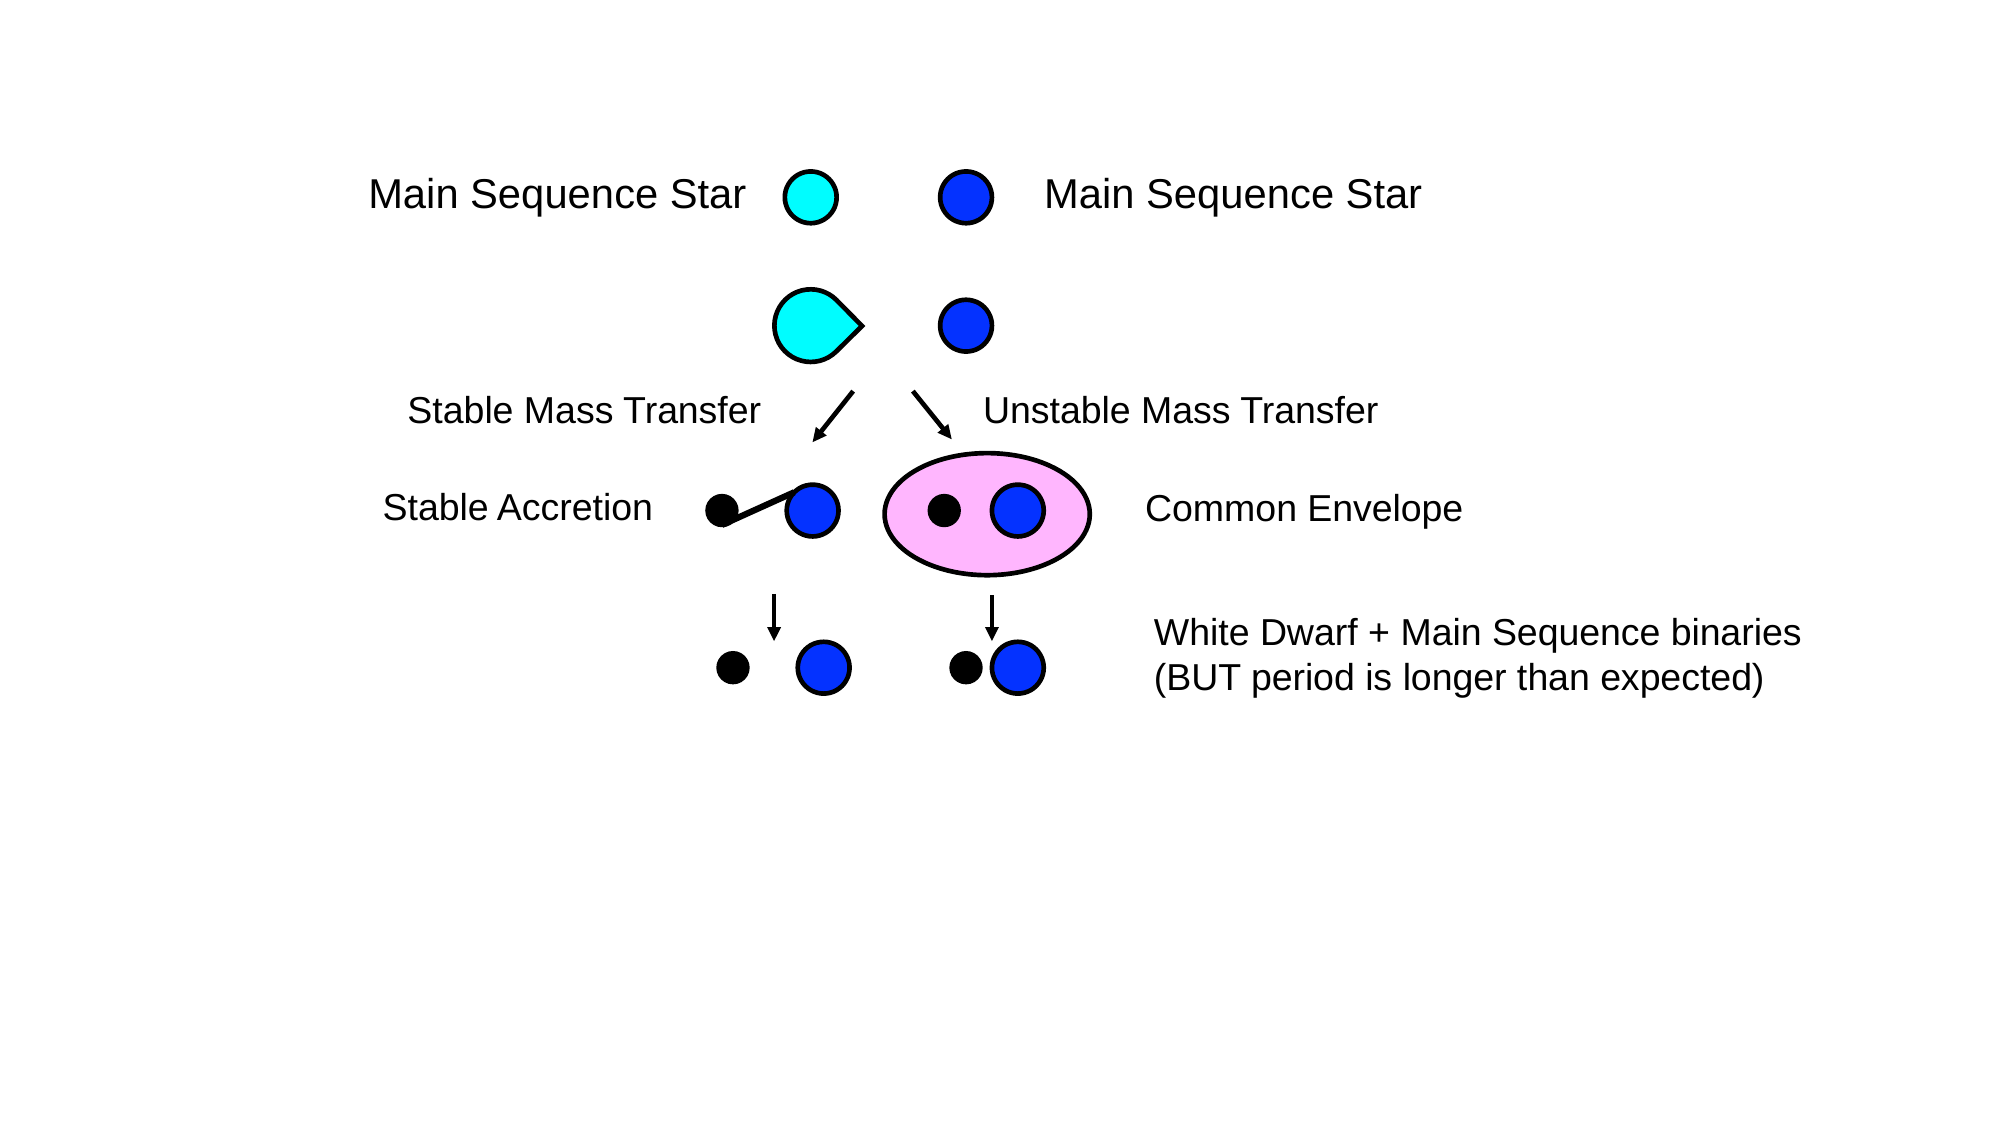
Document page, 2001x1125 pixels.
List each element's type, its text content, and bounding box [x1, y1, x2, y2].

text_box Common Envelope [1130, 476, 1706, 537]
text_box [883, 452, 1091, 577]
text_box [706, 495, 722, 526]
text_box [812, 391, 854, 443]
text_box [796, 640, 851, 695]
text_box [928, 495, 960, 526]
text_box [721, 492, 795, 525]
text_box [773, 288, 864, 363]
text_box [990, 483, 1045, 538]
text_box Main Sequence Star [1030, 159, 1706, 225]
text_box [912, 391, 952, 440]
text_box [990, 640, 1045, 695]
text_box Unstable Mass Transfer [968, 378, 1436, 439]
text_box [717, 652, 749, 684]
text_box Main Sequence Star [353, 159, 1030, 225]
text_box [789, 483, 840, 538]
text_box Stable Accretion [367, 475, 689, 536]
text_box [950, 652, 982, 684]
text_box Stable Mass Transfer [392, 378, 811, 439]
text_box [939, 298, 993, 353]
text_box White Dwarf + Main Sequence binaries (BUT period is longer than expected) [1139, 600, 1943, 706]
